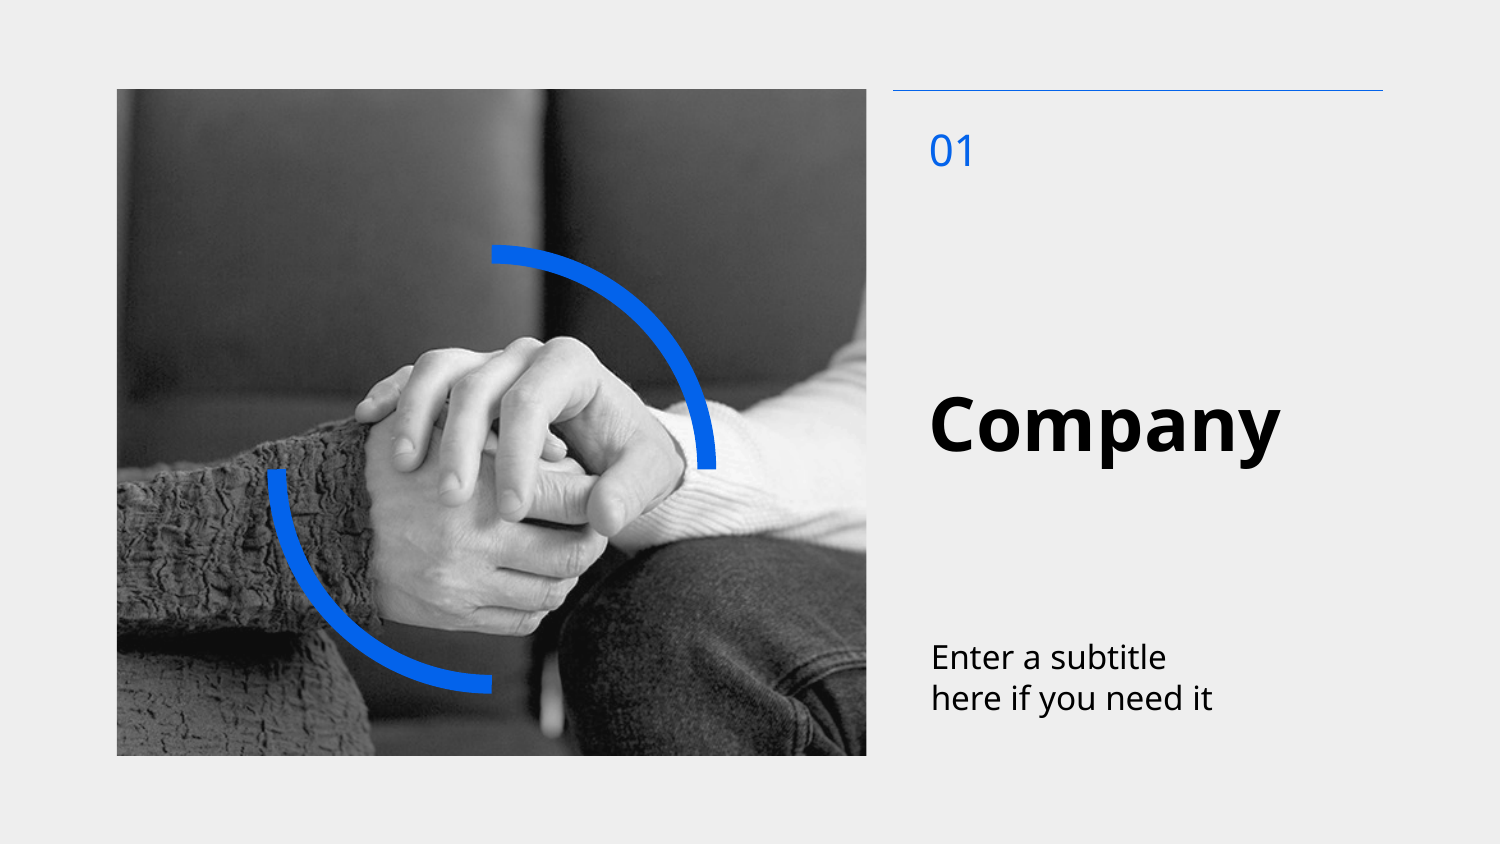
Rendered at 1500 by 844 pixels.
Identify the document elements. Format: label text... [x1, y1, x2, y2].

title 01 [891, 88, 1384, 211]
picture [116, 88, 867, 756]
title Company [891, 315, 1384, 528]
subtitle Enter a subtitle here if you need it [893, 596, 1263, 757]
